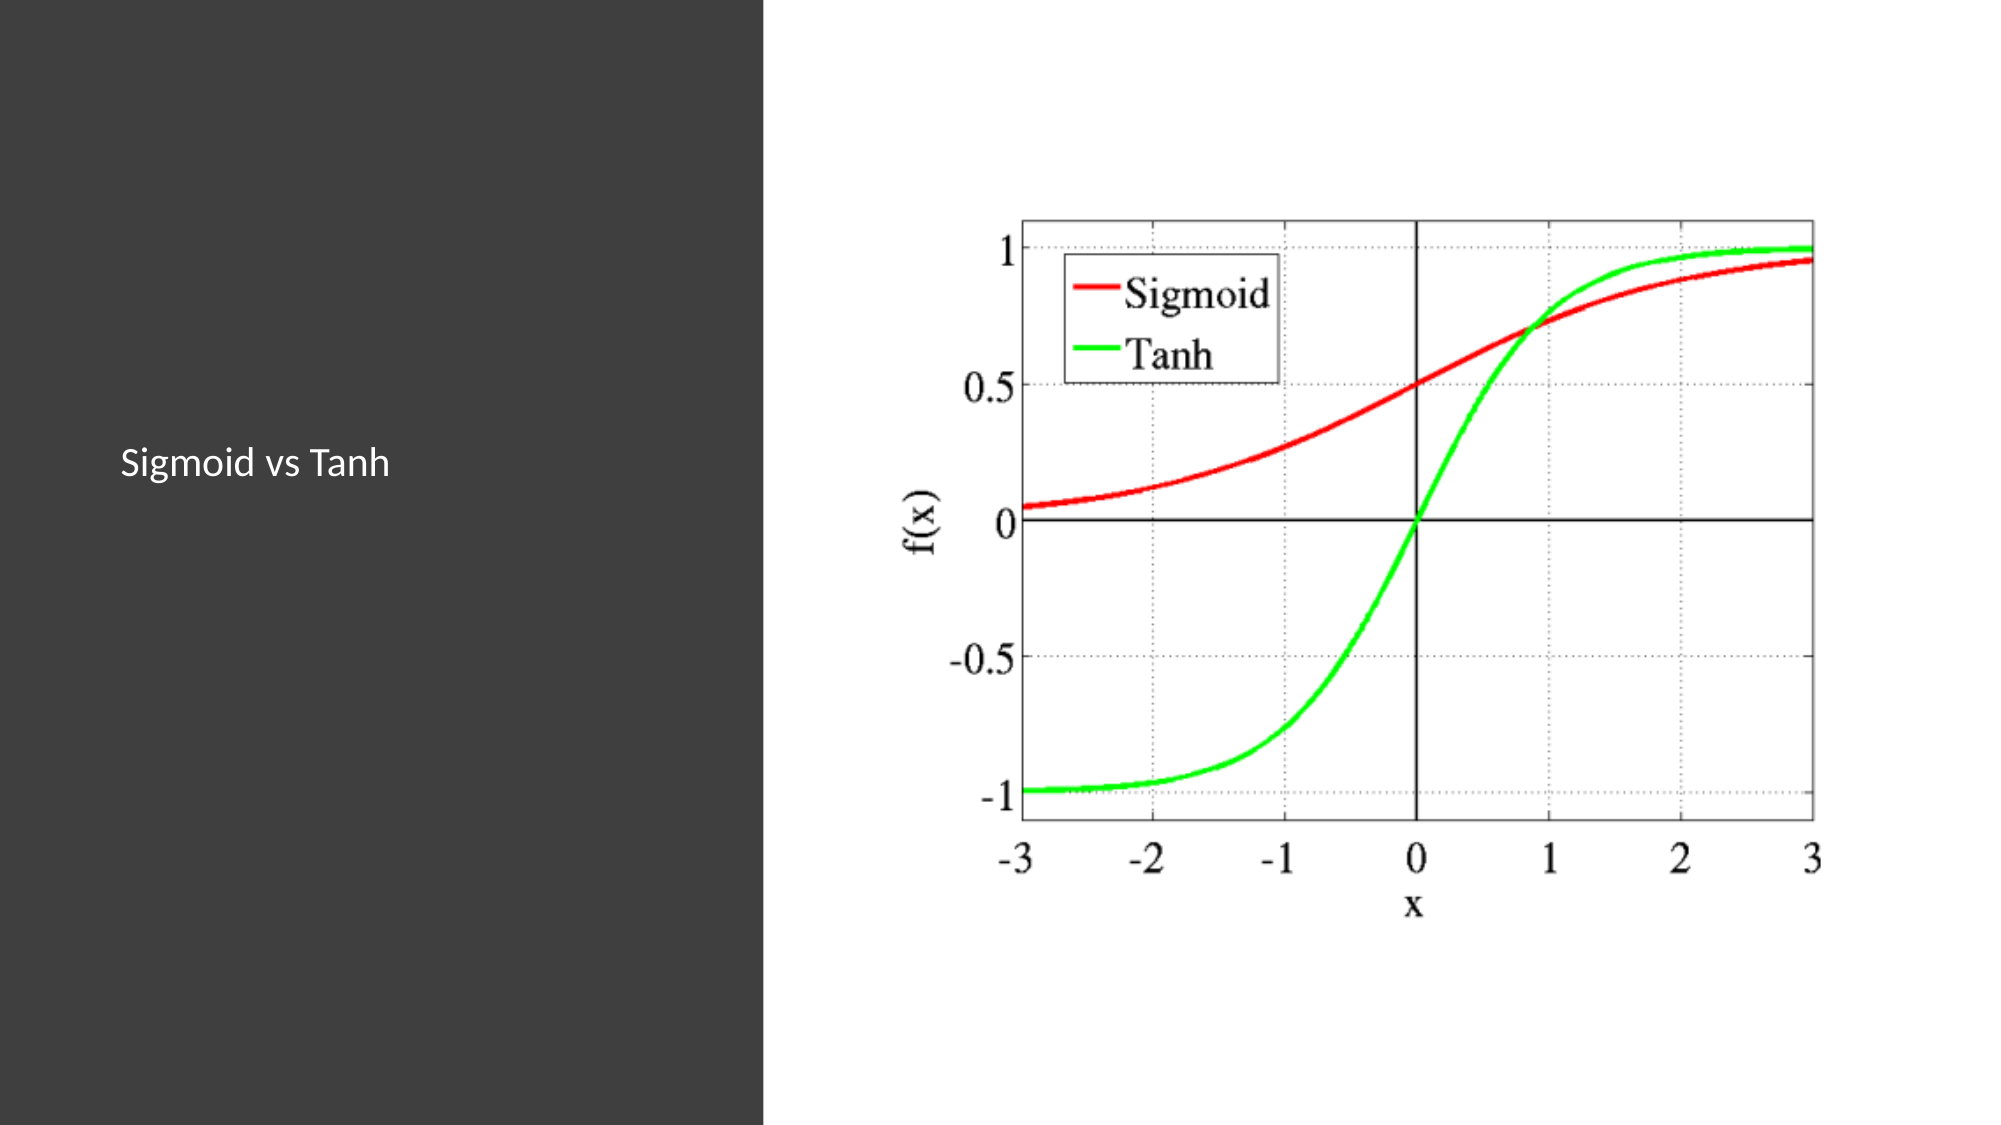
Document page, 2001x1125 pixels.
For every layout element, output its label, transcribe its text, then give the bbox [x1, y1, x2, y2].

list Sigmoid vs Tanh [105, 432, 658, 994]
text_box [0, 0, 764, 1125]
picture [869, 155, 1895, 943]
